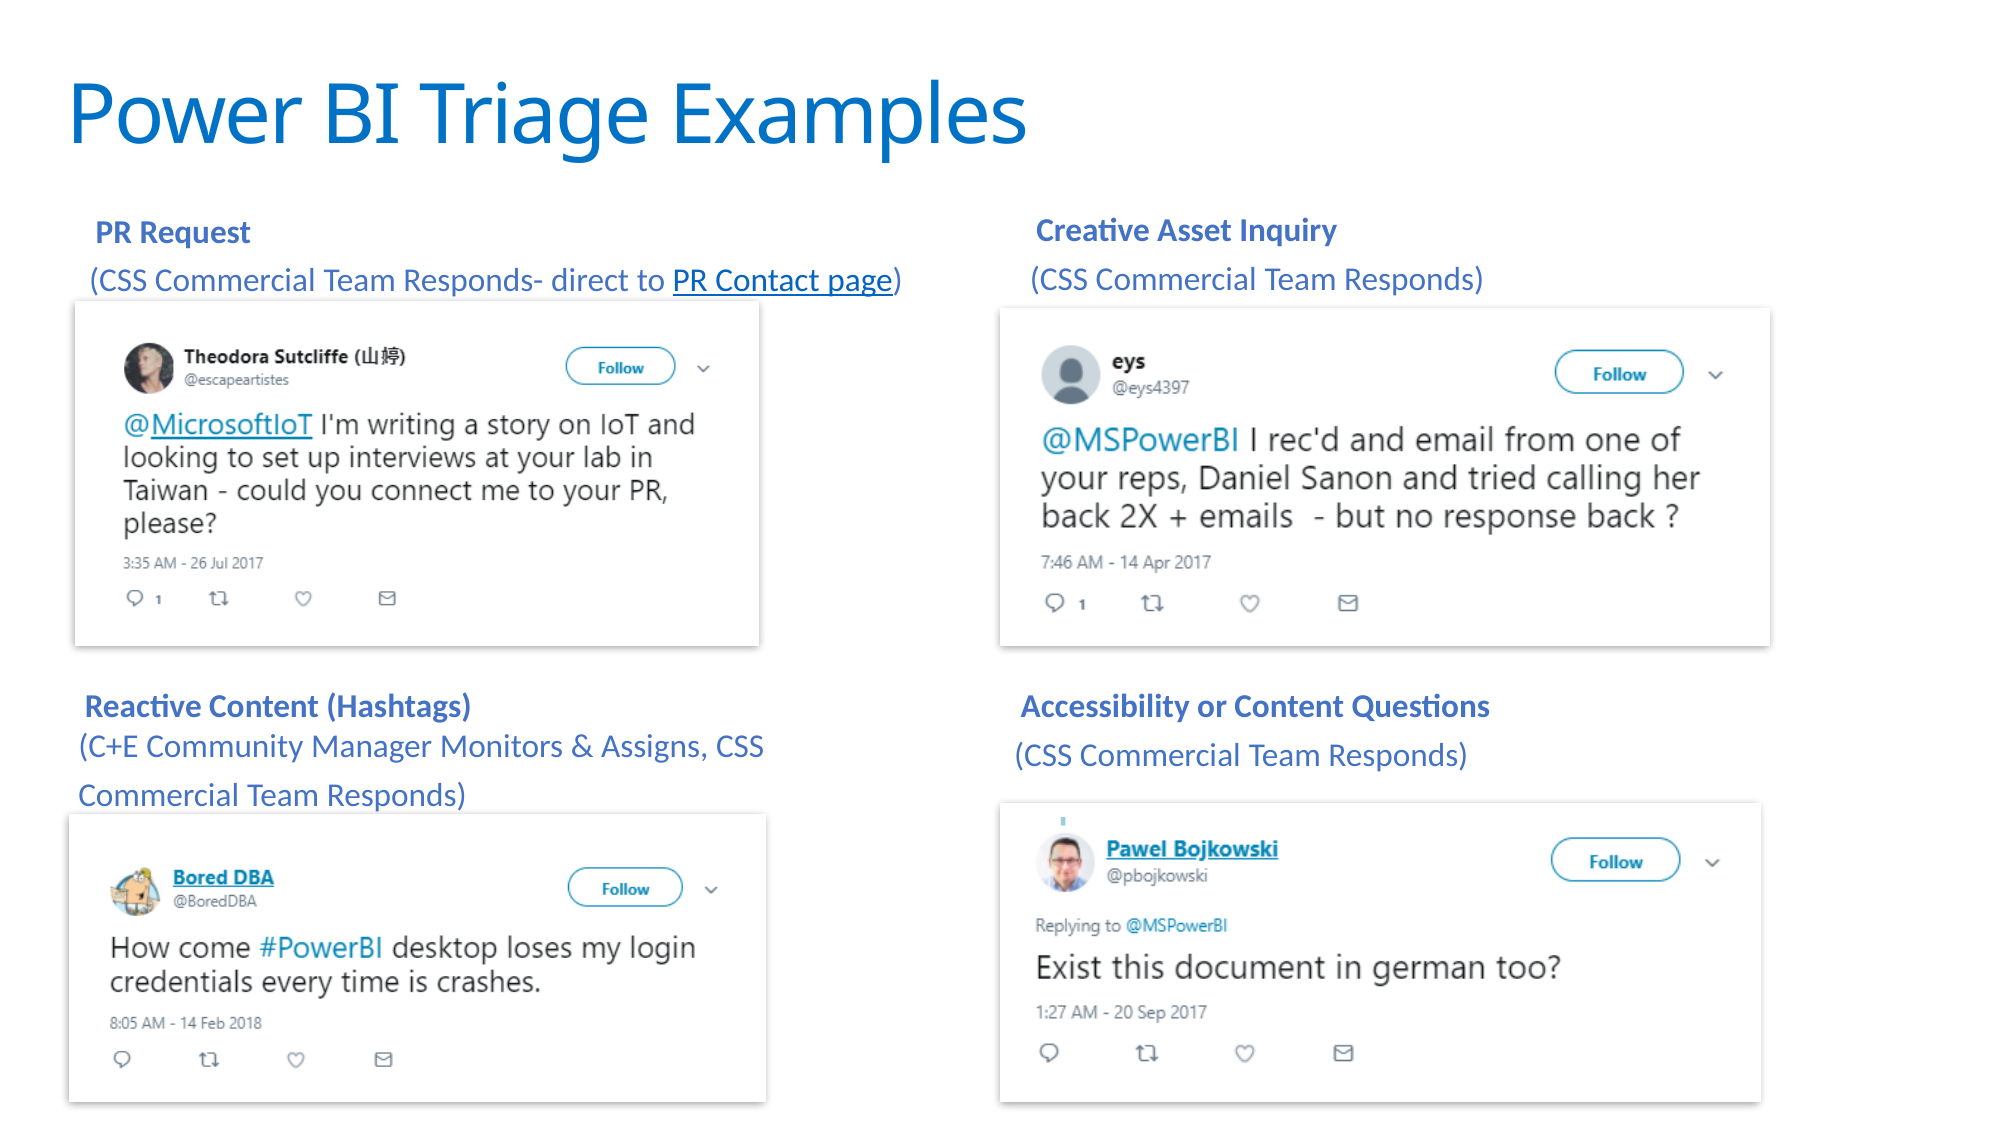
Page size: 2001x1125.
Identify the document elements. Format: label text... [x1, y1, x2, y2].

text_box Power BI Triage Examples [42, 16, 1513, 202]
picture [83, 828, 751, 1088]
text_box PR Request (CSS Commercial Team Responds- direct to PR Contact page) [74, 202, 1014, 308]
picture [1014, 322, 1755, 632]
text_box Reactive Content (Hashtags) (C+E Community Manager Monitors & Assigns, CSS Commercial Team Responds) [63, 676, 787, 822]
text_box Accessibility or Content Questions (CSS Commercial Team Responds) [999, 677, 2000, 783]
text_box Creative Asset Inquiry (CSS Commercial Team Responds) [1014, 201, 2000, 306]
picture [1014, 817, 1747, 1088]
picture [89, 314, 745, 632]
